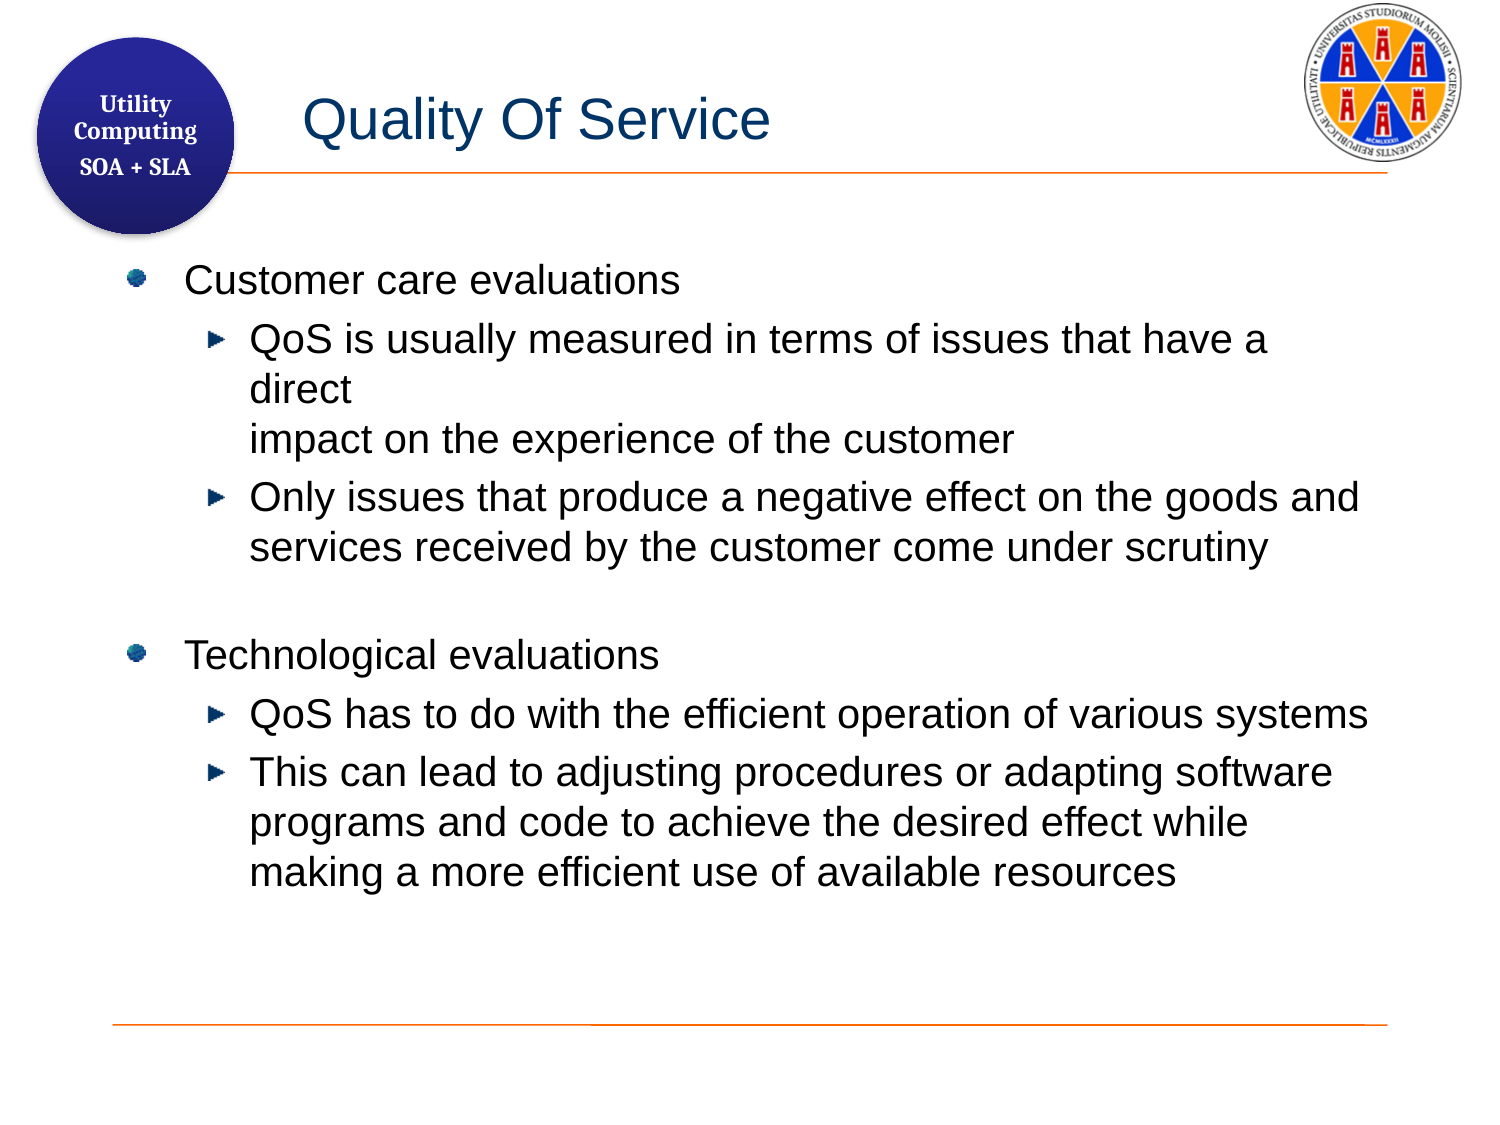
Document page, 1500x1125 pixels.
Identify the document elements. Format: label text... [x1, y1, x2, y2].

picture [202, 483, 225, 506]
picture [202, 325, 225, 348]
picture [202, 758, 225, 781]
title Quality Of Service [287, 44, 1426, 188]
picture [127, 644, 146, 662]
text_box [37, 37, 235, 235]
picture [202, 700, 225, 723]
list Customer care evaluations QoS is usually measured in terms of issues that have a direct impact on the experience of the customer Only issues that produce a negative effect on the goods and services received by the customer come under scrutiny Technological evaluations QoS has to do with the efficient operation of various systems This can lead to adjusting procedures or adapting software programs and code to achieve the desired effect while making a more efficient use of available resources [112, 245, 1388, 1030]
picture [127, 269, 146, 287]
picture [1269, 0, 1500, 166]
